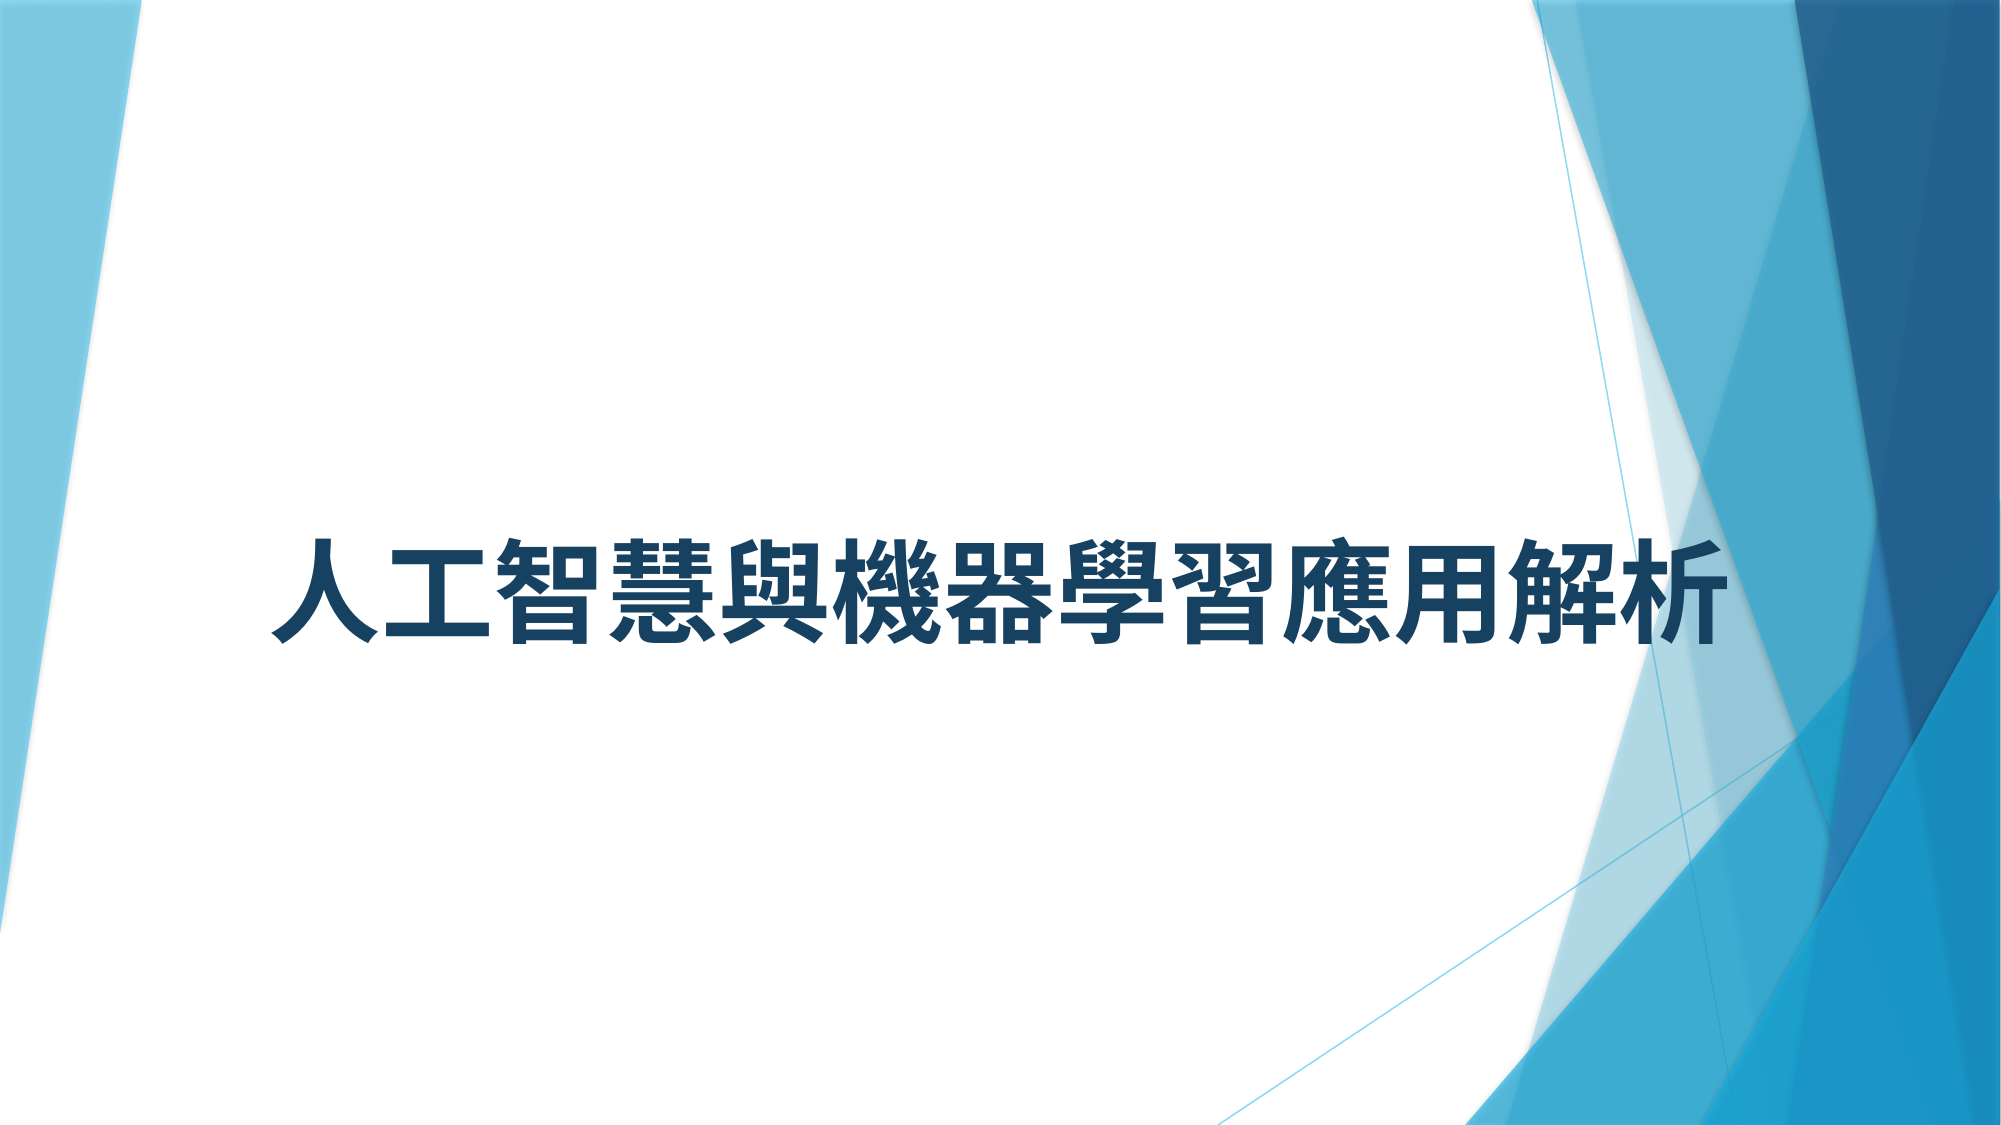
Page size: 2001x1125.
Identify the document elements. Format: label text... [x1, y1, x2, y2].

title 人工智慧與機器學習應用解析 [144, 394, 1856, 665]
